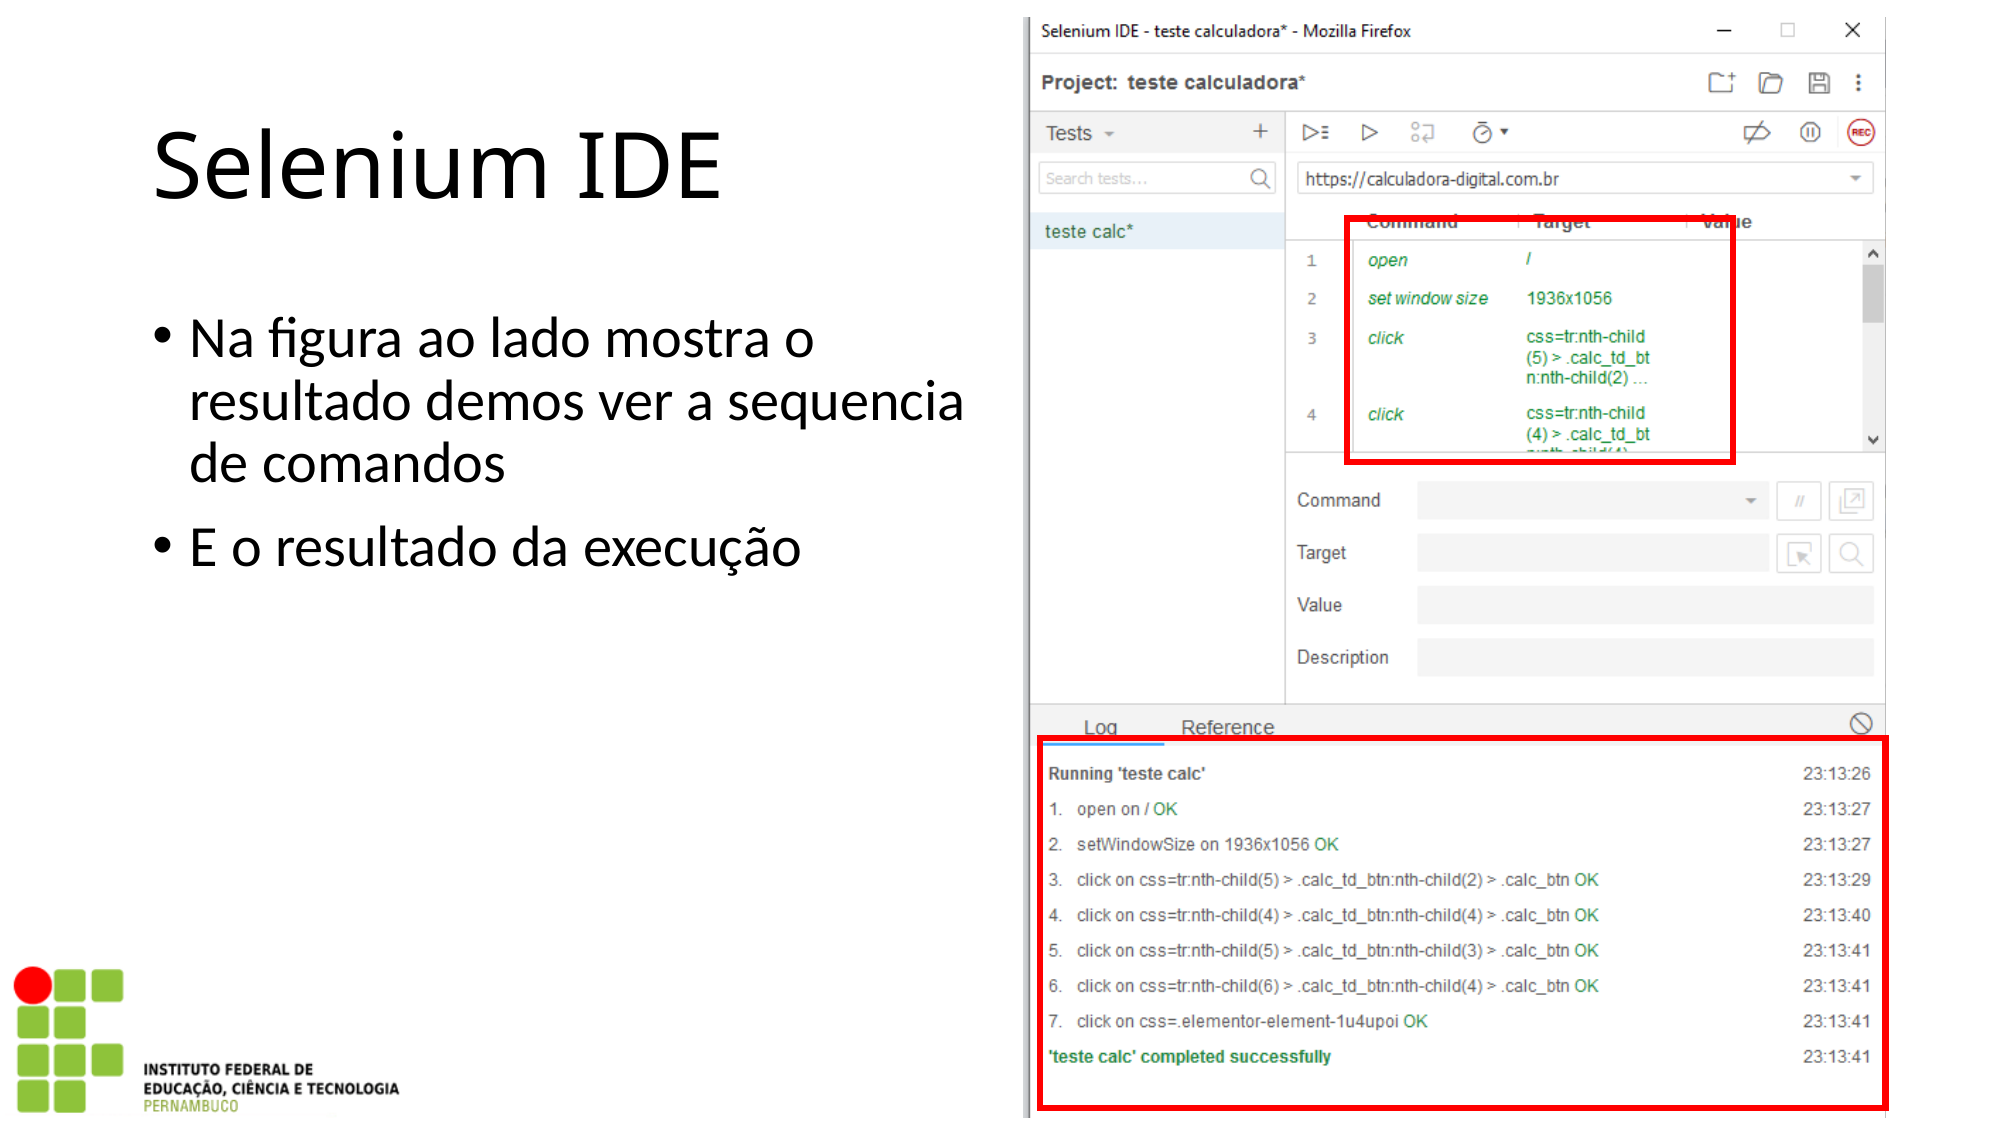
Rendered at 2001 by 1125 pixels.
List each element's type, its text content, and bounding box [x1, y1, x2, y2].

text_box Selenium IDE [137, 59, 1017, 278]
picture [5, 959, 407, 1118]
text_box Na figura ao lado mostra o resultado demos ver a sequencia de comandos E o resultado da execução [137, 299, 1000, 1014]
picture [1022, 16, 1886, 1118]
